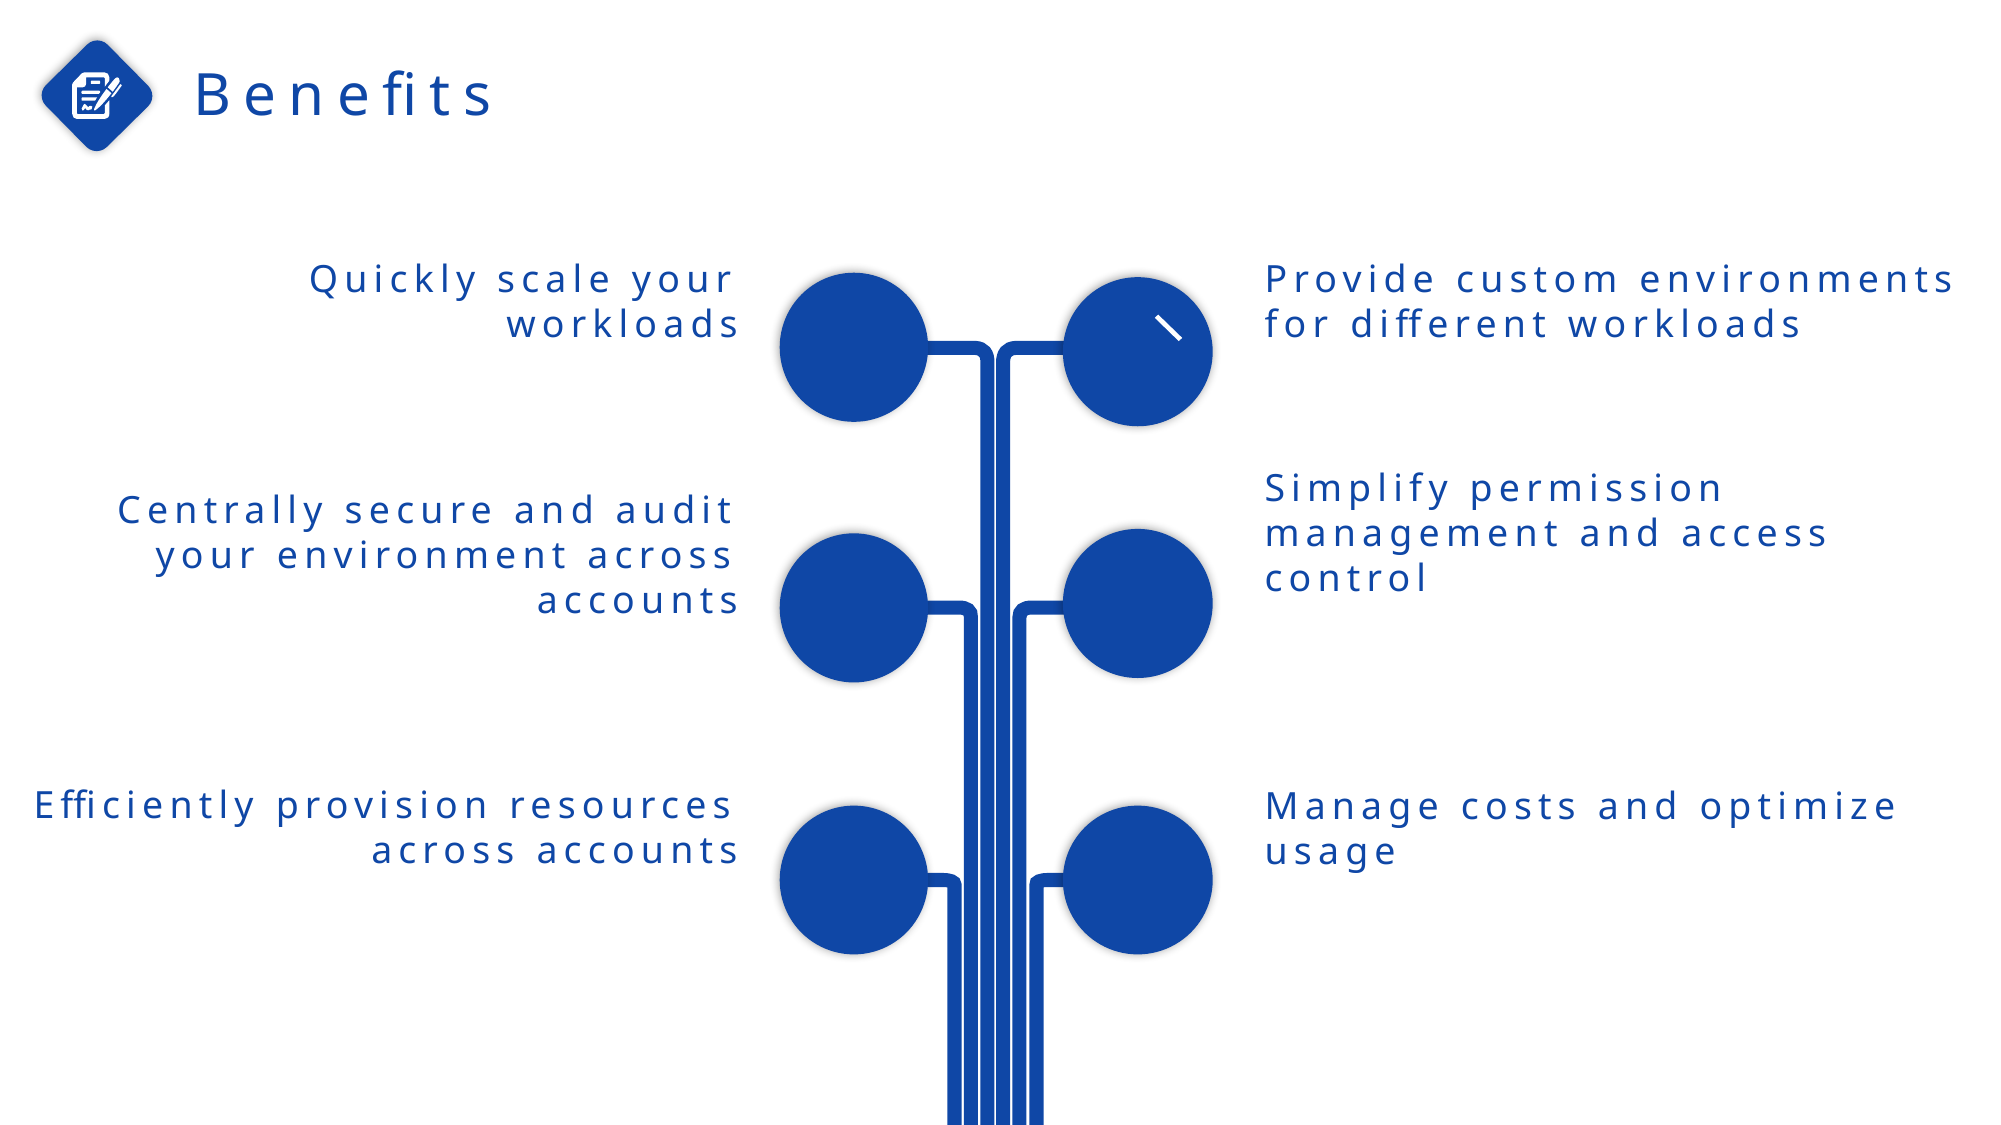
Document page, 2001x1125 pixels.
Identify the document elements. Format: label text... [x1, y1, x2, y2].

text_box Benefits [178, 50, 507, 135]
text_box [1249, 531, 2000, 687]
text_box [0, 278, 754, 434]
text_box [0, 804, 754, 848]
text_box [1035, 805, 1213, 1125]
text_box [779, 805, 955, 1125]
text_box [1019, 528, 1213, 1125]
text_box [1249, 278, 2000, 434]
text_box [1002, 276, 1213, 1125]
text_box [779, 272, 989, 1125]
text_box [35, 34, 159, 158]
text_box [1249, 805, 2000, 931]
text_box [0, 531, 754, 687]
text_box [779, 533, 972, 1125]
